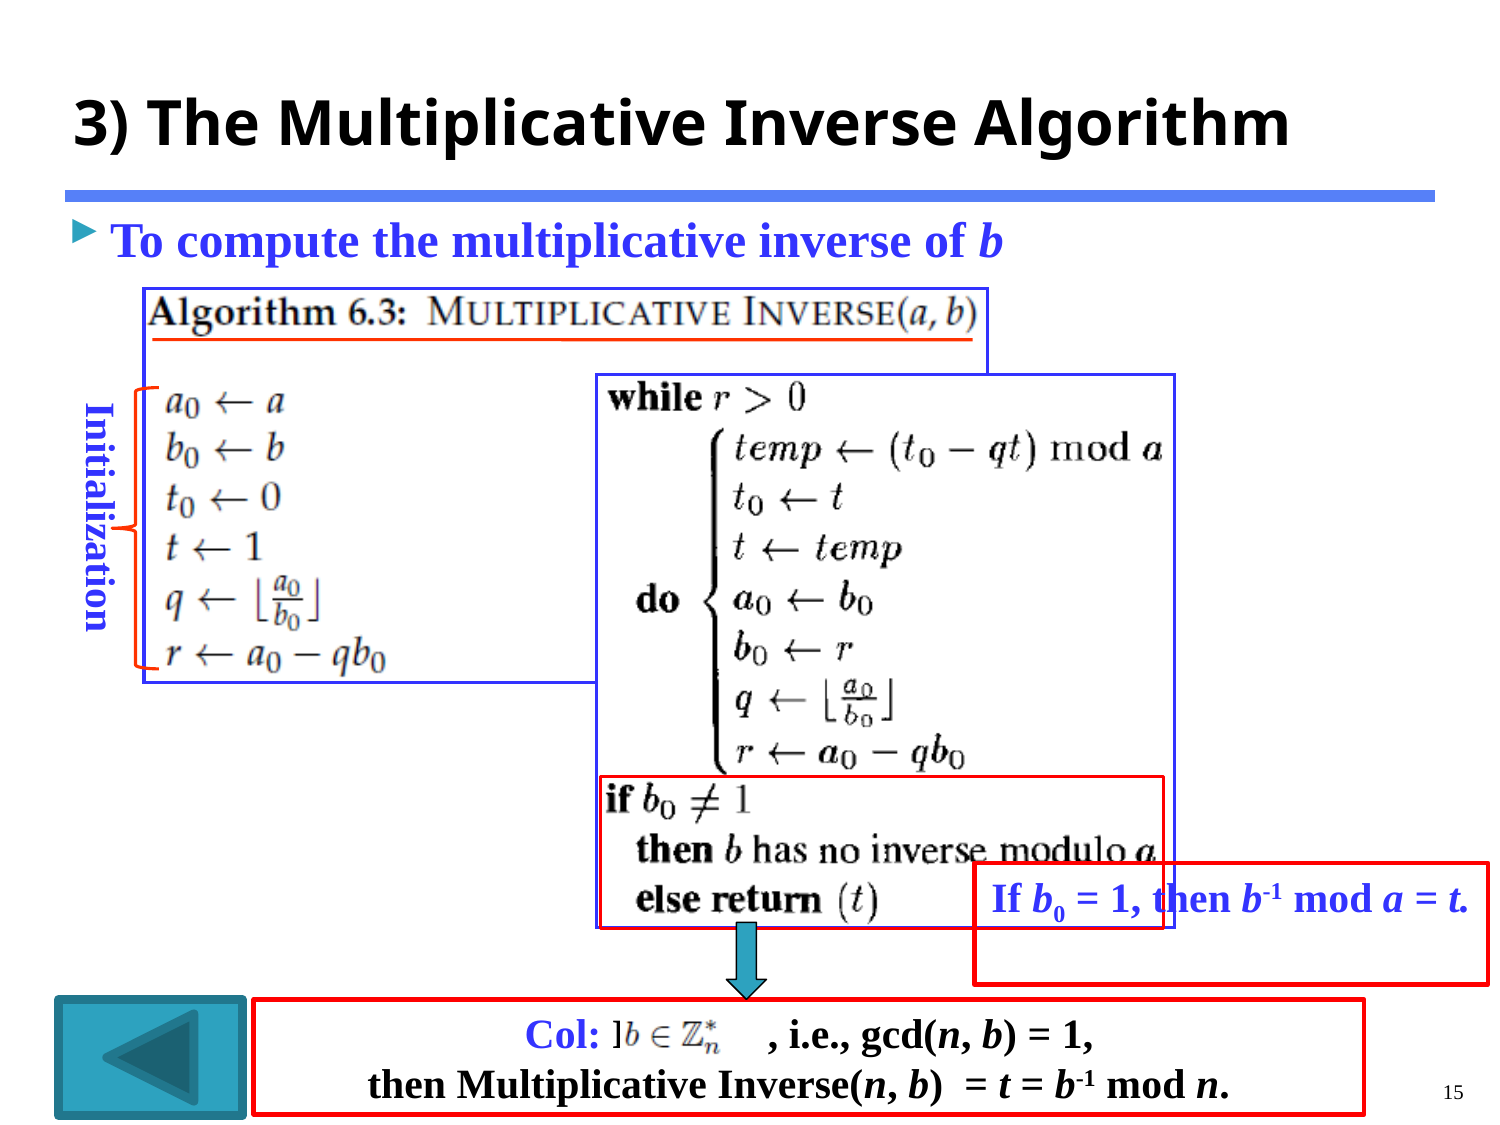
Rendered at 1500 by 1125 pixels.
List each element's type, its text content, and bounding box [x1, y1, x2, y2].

text_box 3) The Multiplicative Inverse Algorithm [58, 35, 1500, 206]
text_box If b0 = 1, then b-1 mod a = t. [974, 862, 1488, 985]
picture [619, 1017, 727, 1059]
list To compute the multiplicative inverse of b [34, 187, 1430, 327]
text_box Col: If , i.e., gcd(n, b) = 1, then Multiplicative Inverse(n, b) = t = b-1 mod n. [253, 999, 1365, 1115]
text_box [54, 995, 247, 1120]
picture [145, 289, 1173, 926]
text_box [112, 389, 139, 667]
text_box Initialization [54, 366, 136, 669]
slide_number 15 [1418, 1051, 1479, 1112]
text_box [726, 939, 767, 1000]
